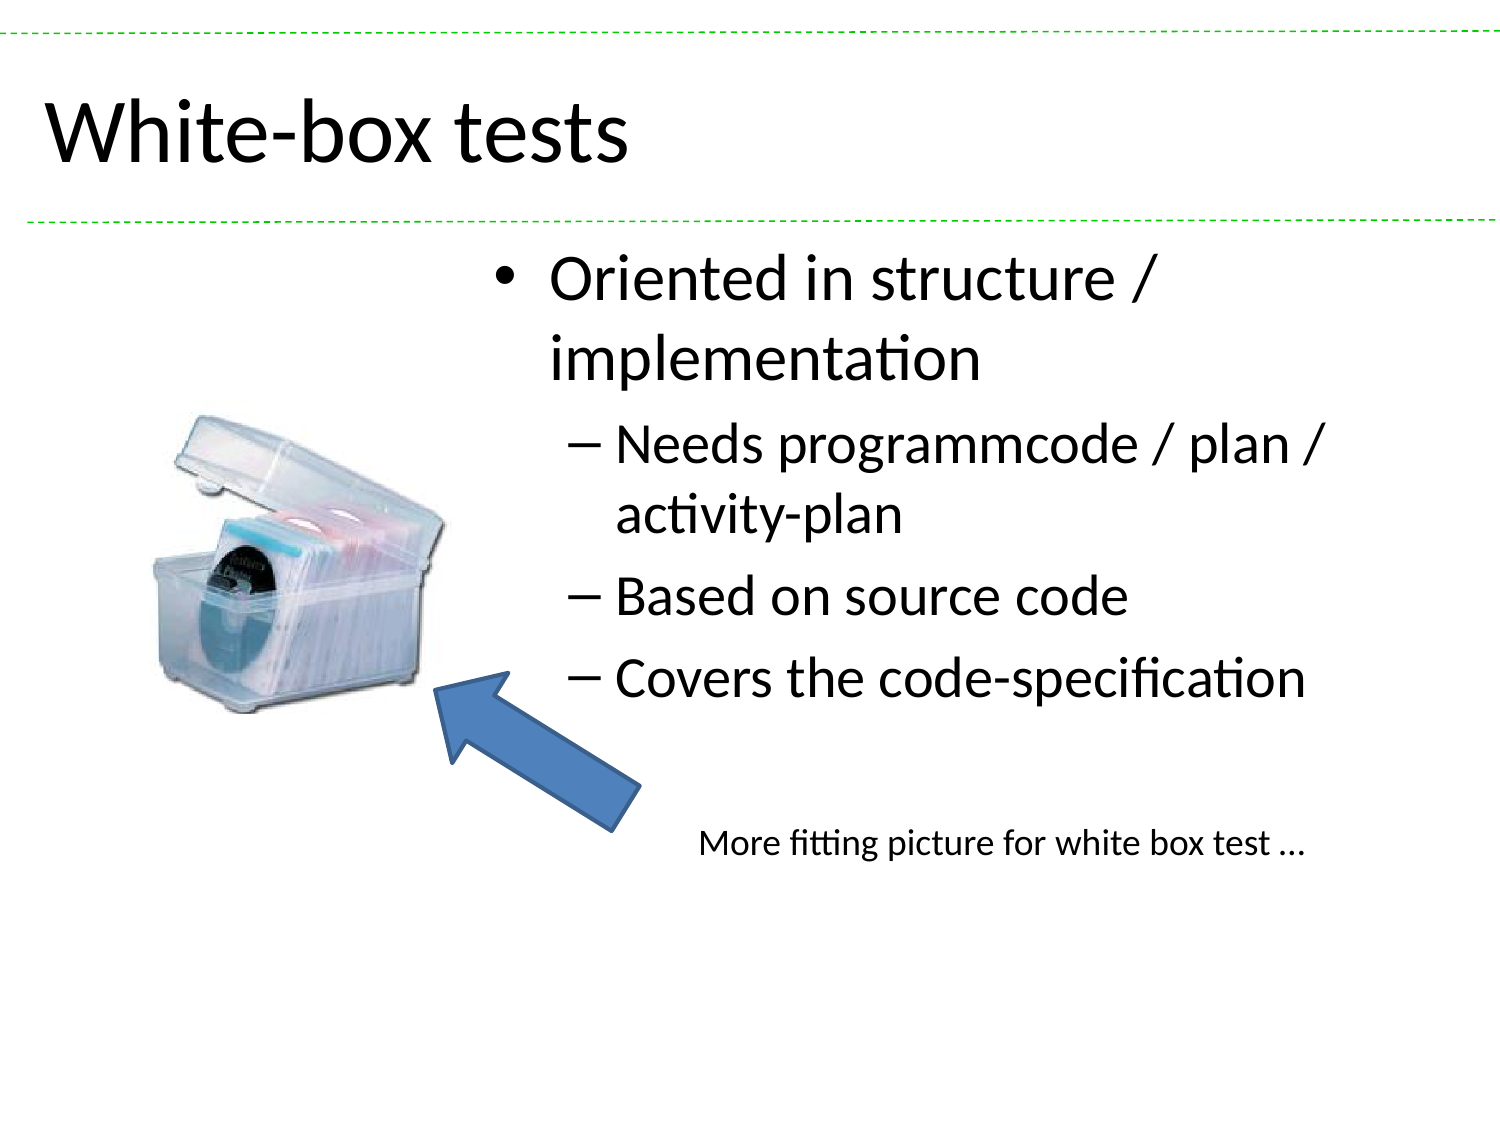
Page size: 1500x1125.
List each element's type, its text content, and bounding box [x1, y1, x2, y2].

text_box [477, 670, 642, 834]
title White-box tests [29, 32, 1483, 220]
picture [111, 381, 479, 743]
list Oriented in structure / implementation Needs programmcode / plan / activity-plan Based on source code Covers the code-specification [478, 226, 1425, 1012]
text_box [447, 751, 463, 766]
text_box More fitting picture for white box test … [683, 810, 1321, 871]
